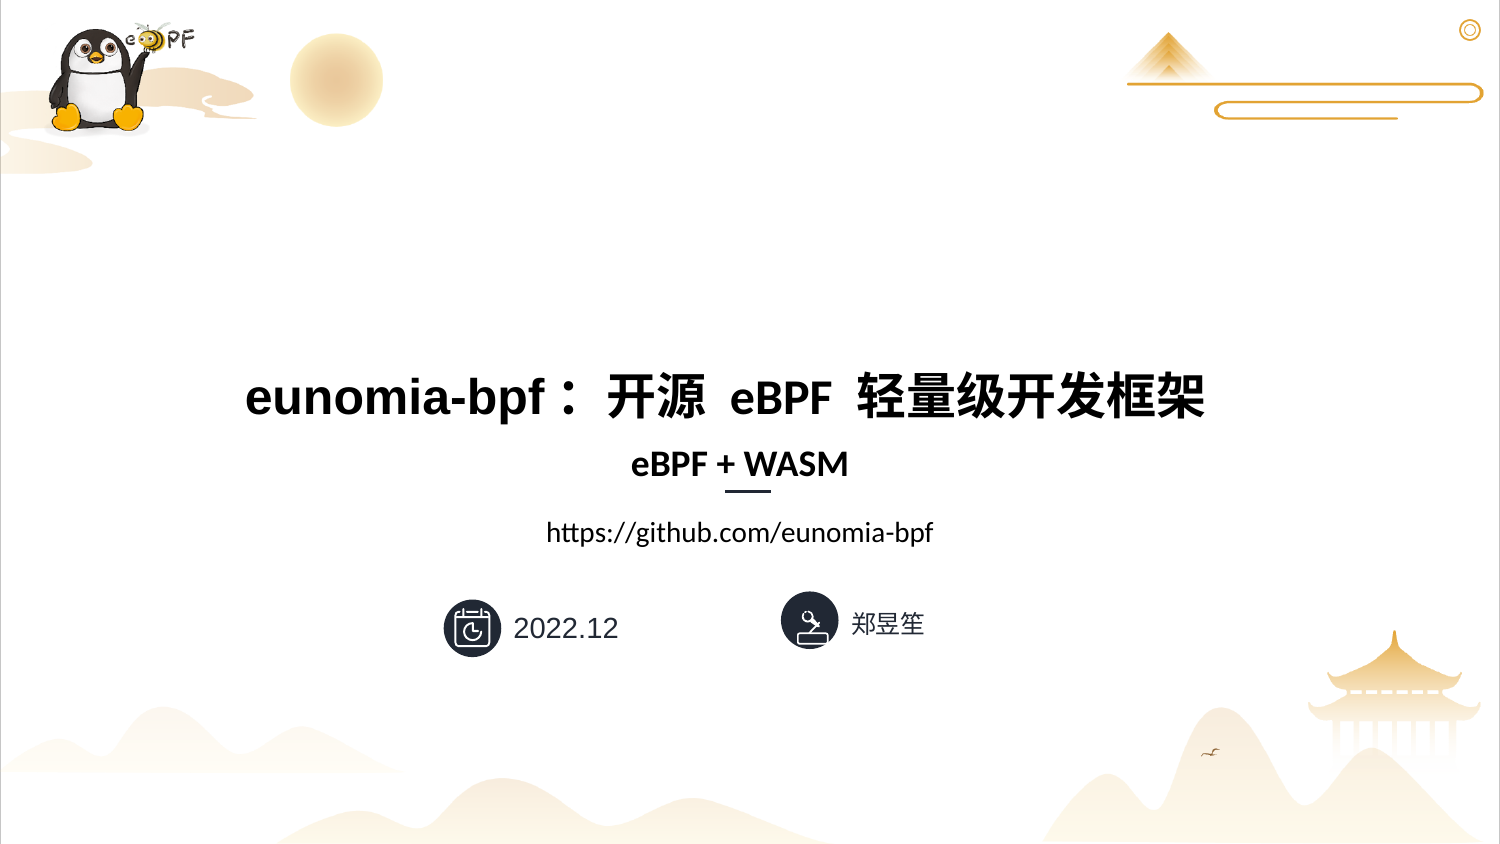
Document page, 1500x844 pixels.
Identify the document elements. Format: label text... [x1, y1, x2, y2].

text_box [442, 598, 498, 659]
text_box [779, 590, 836, 651]
text_box 郑昱笙 [836, 601, 1177, 647]
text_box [796, 610, 829, 645]
text_box eunomia-bpf：开源 eBPF 轻量级开发框架 [155, 356, 1295, 432]
picture [0, 0, 1500, 844]
text_box 2022.12 [498, 601, 839, 652]
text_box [454, 608, 491, 648]
text_box eBPF + WASM https://github.com/eunomia-bpf [168, 408, 1291, 556]
